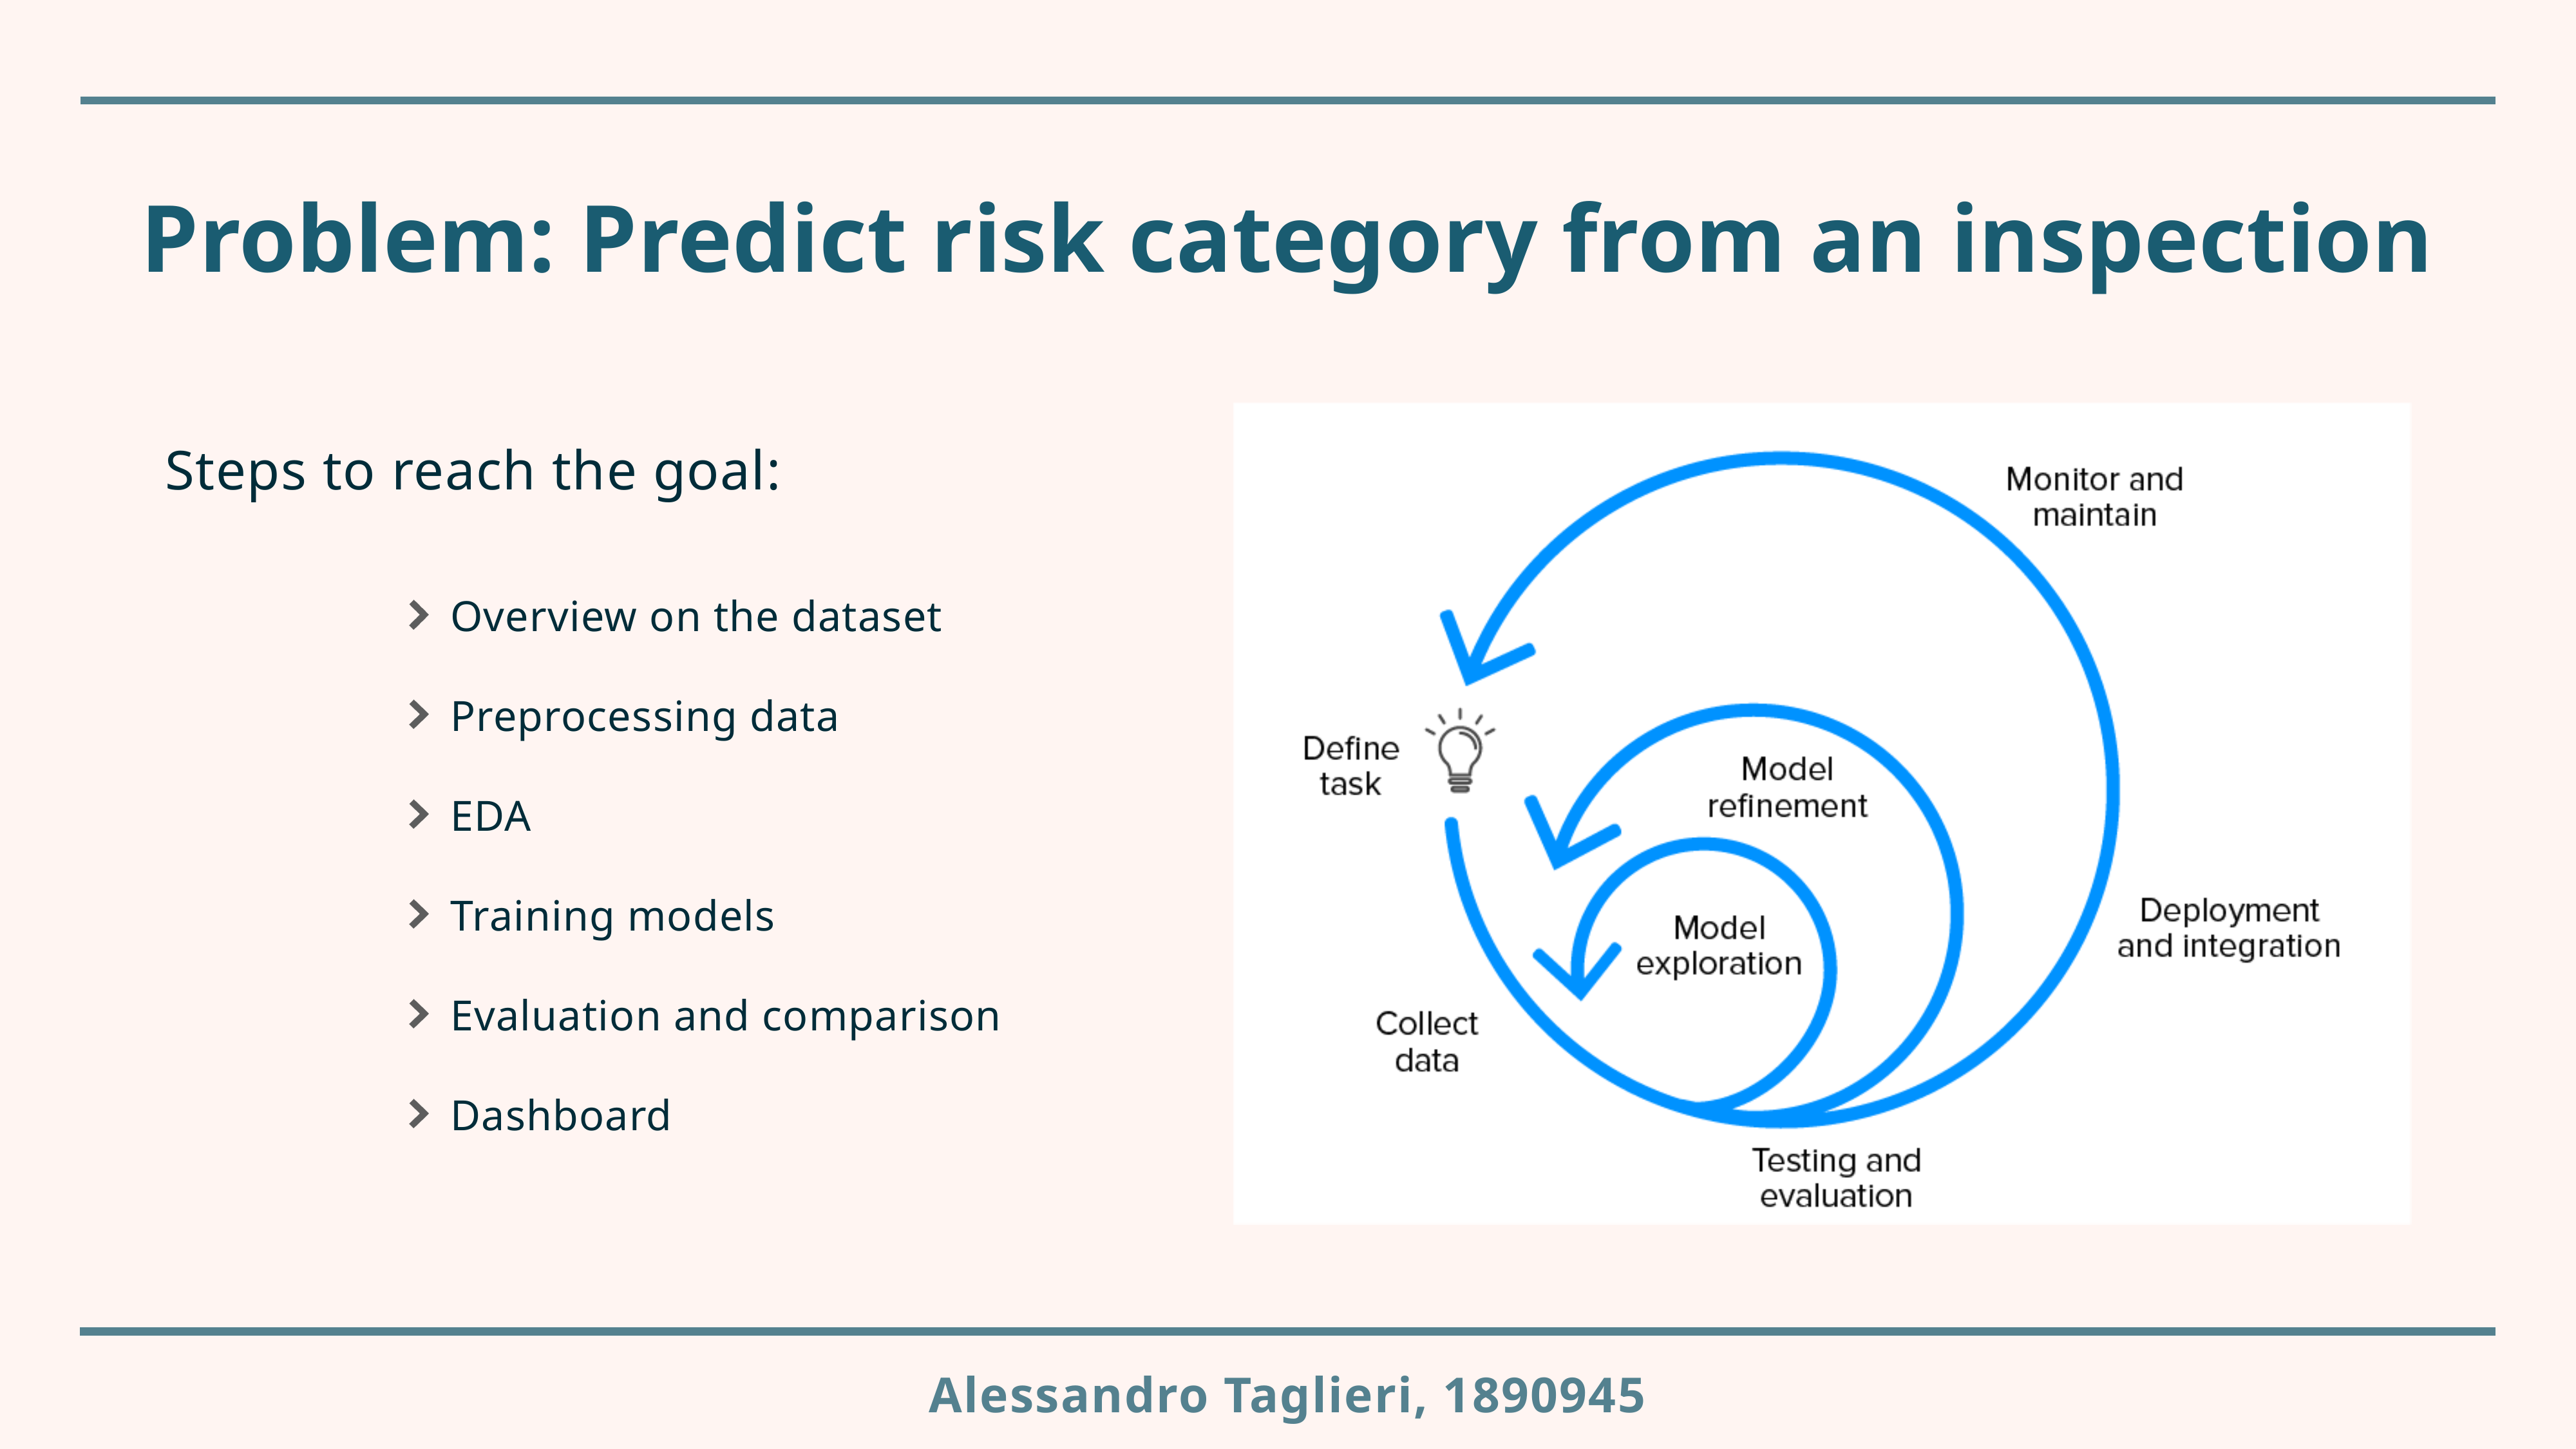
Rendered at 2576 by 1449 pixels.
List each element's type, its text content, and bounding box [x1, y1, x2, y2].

picture [409, 899, 429, 929]
text_box Overview on the dataset Preprocessing data EDA Training models Evaluation and comparison Dashboard [404, 584, 1008, 1144]
picture [409, 699, 429, 729]
picture [409, 1099, 429, 1128]
picture [1233, 402, 2412, 1225]
text_box Steps to reach the goal: [94, 430, 853, 506]
picture [409, 600, 429, 630]
picture [409, 799, 429, 829]
list Problem: Predict risk category from an inspection [91, 173, 2485, 359]
text_box Alessandro Taglieri, 1890945 [923, 1347, 1653, 1428]
picture [409, 999, 429, 1028]
